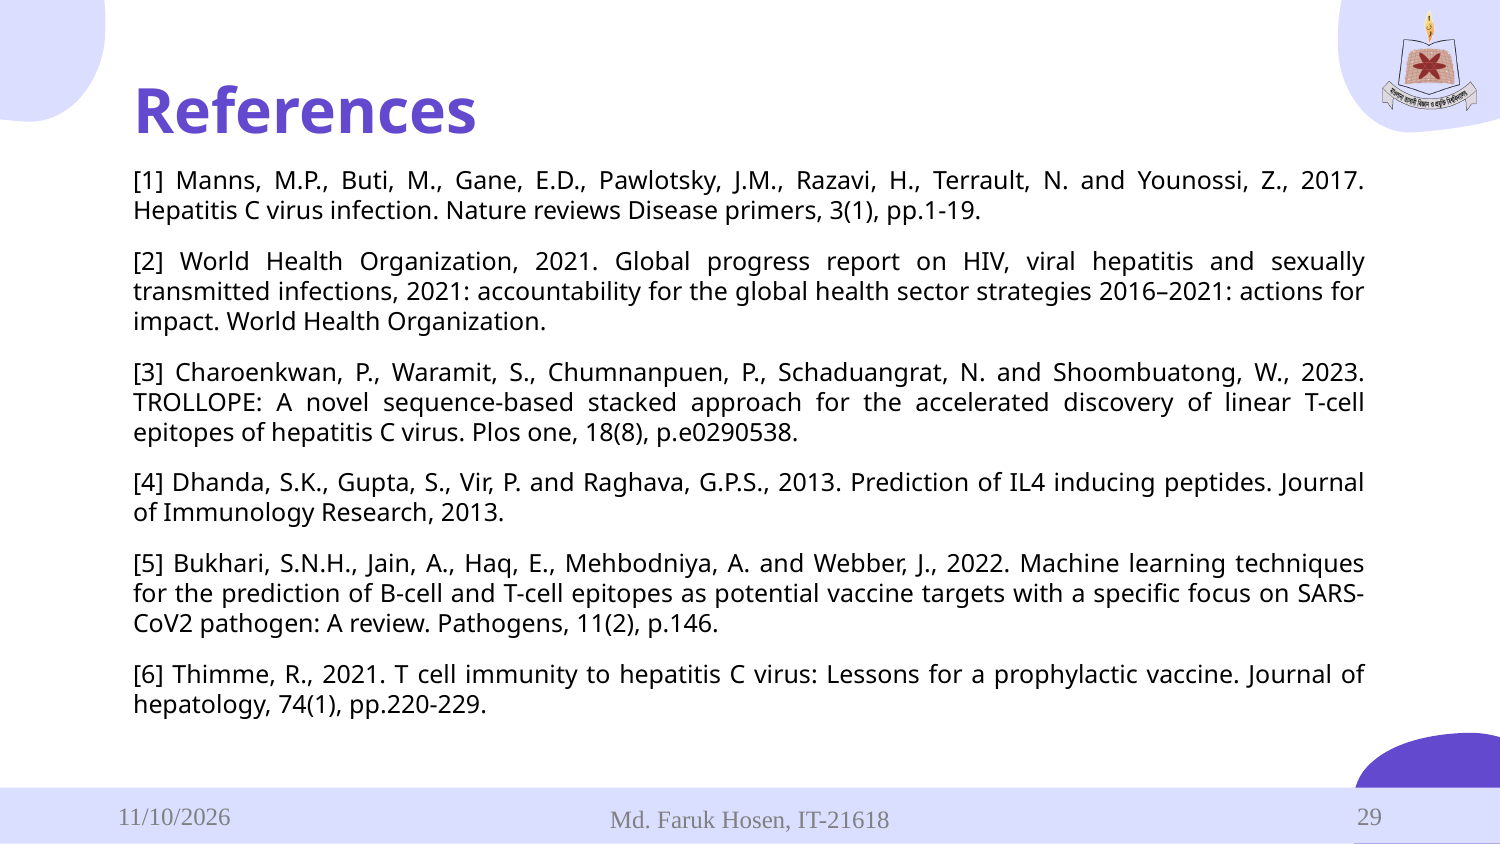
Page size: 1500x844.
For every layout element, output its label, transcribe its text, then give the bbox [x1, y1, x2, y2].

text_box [1335, 0, 1500, 137]
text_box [0, 786, 1500, 844]
title References [118, 55, 1382, 149]
list [1] Manns, M.P., Buti, M., Gane, E.D., Pawlotsky, J.M., Razavi, H., Terrault, N. and Younossi, Z., 2017. Hepatitis C virus infection. Nature reviews Disease primers, 3(1), pp.1-19. [2] World Health Organization, 2021. Global progress report on HIV, viral hepatitis and sexually transmitted infections, 2021: accountability for the global health sector strategies 2016–2021: actions for impact. World Health Organization. [3] Charoenkwan, P., Waramit, S., Chumnanpuen, P., Schaduangrat, N. and Shoombuatong, W., 2023. TROLLOPE: A novel sequence-based stacked approach for the accelerated discovery of linear T-cell epitopes of hepatitis C virus. Plos one, 18(8), p.e0290538. [4] Dhanda, S.K., Gupta, S., Vir, P. and Raghava, G.P.S., 2013. Prediction of IL4 inducing peptides. Journal of Immunology Research, 2013. [5] Bukhari, S.N.H., Jain, A., Haq, E., Mehbodniya, A. and Webber, J., 2022. Machine learning techniques for the prediction of B-cell and T-cell epitopes as potential vaccine targets with a specific focus on SARS-CoV2 pathogen: A review. Pathogens, 11(2), p.146. [6] Thimme, R., 2021. T cell immunity to hepatitis C virus: Lessons for a prophylactic vaccine. Journal of hepatology, 74(1), pp.220-229. [118, 149, 1382, 776]
